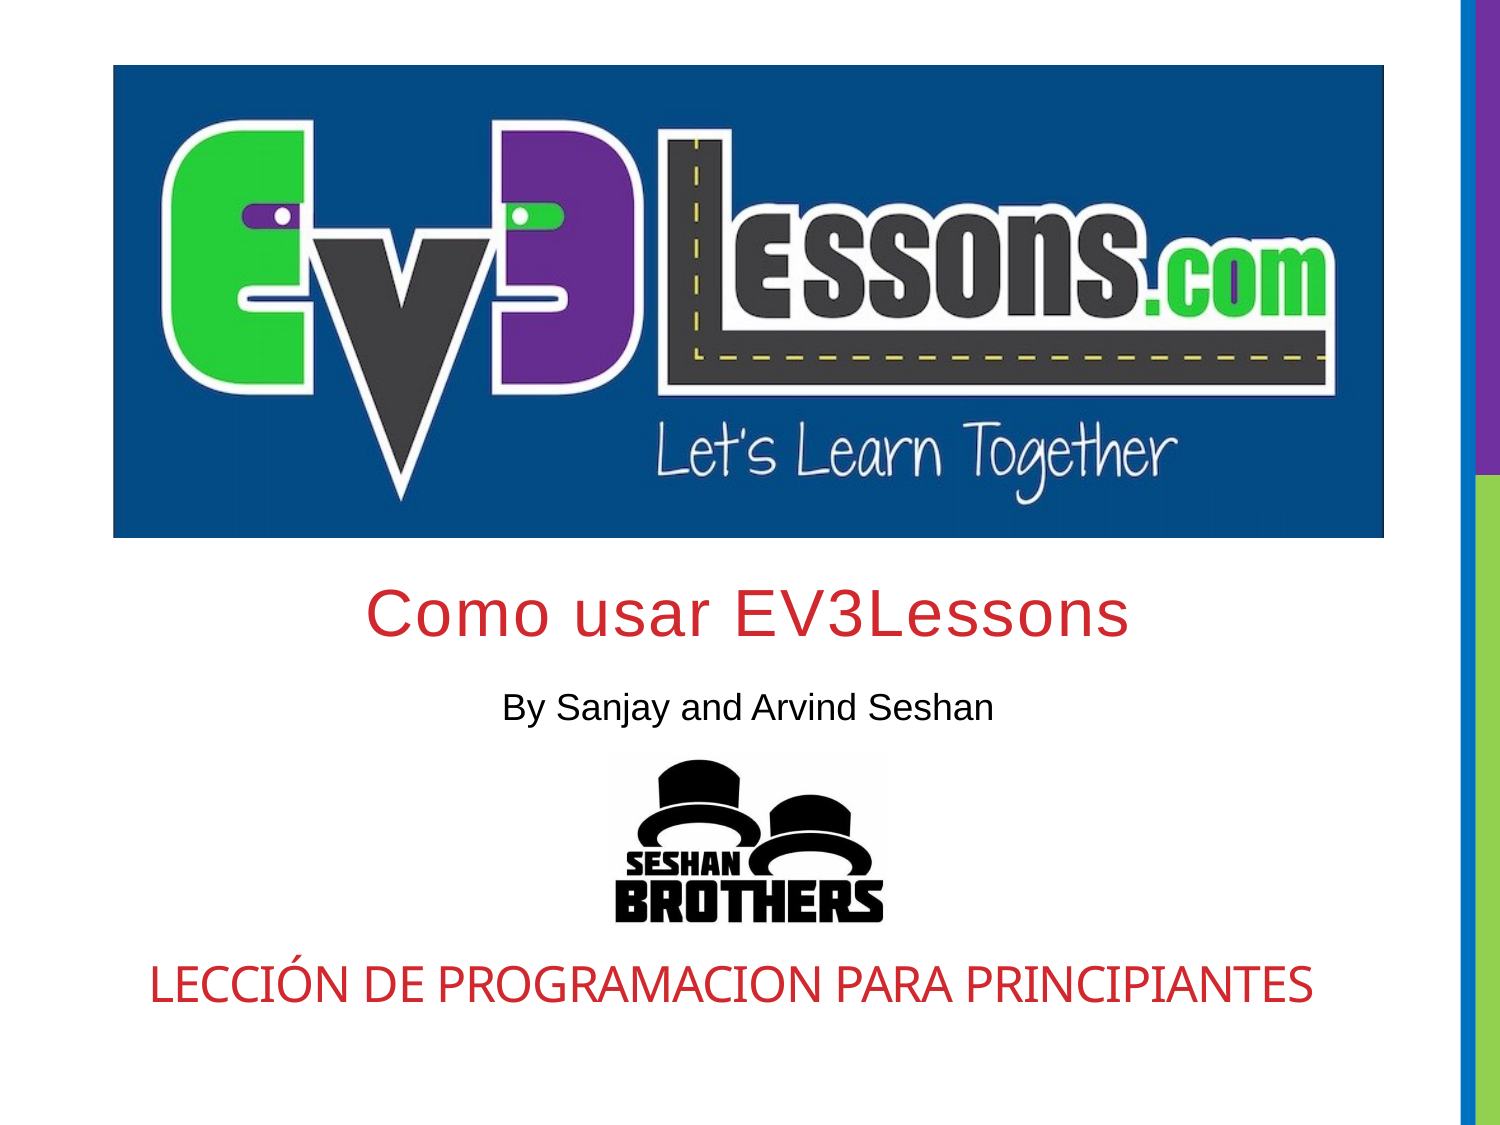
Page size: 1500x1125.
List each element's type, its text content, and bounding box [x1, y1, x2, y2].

title Lección de PROGRAMACION PARA PRINCIPIANTEs [0, 945, 1500, 1060]
picture [608, 752, 889, 928]
subtitle Como usar EV3Lessons [185, 562, 1311, 651]
picture [113, 65, 1384, 538]
